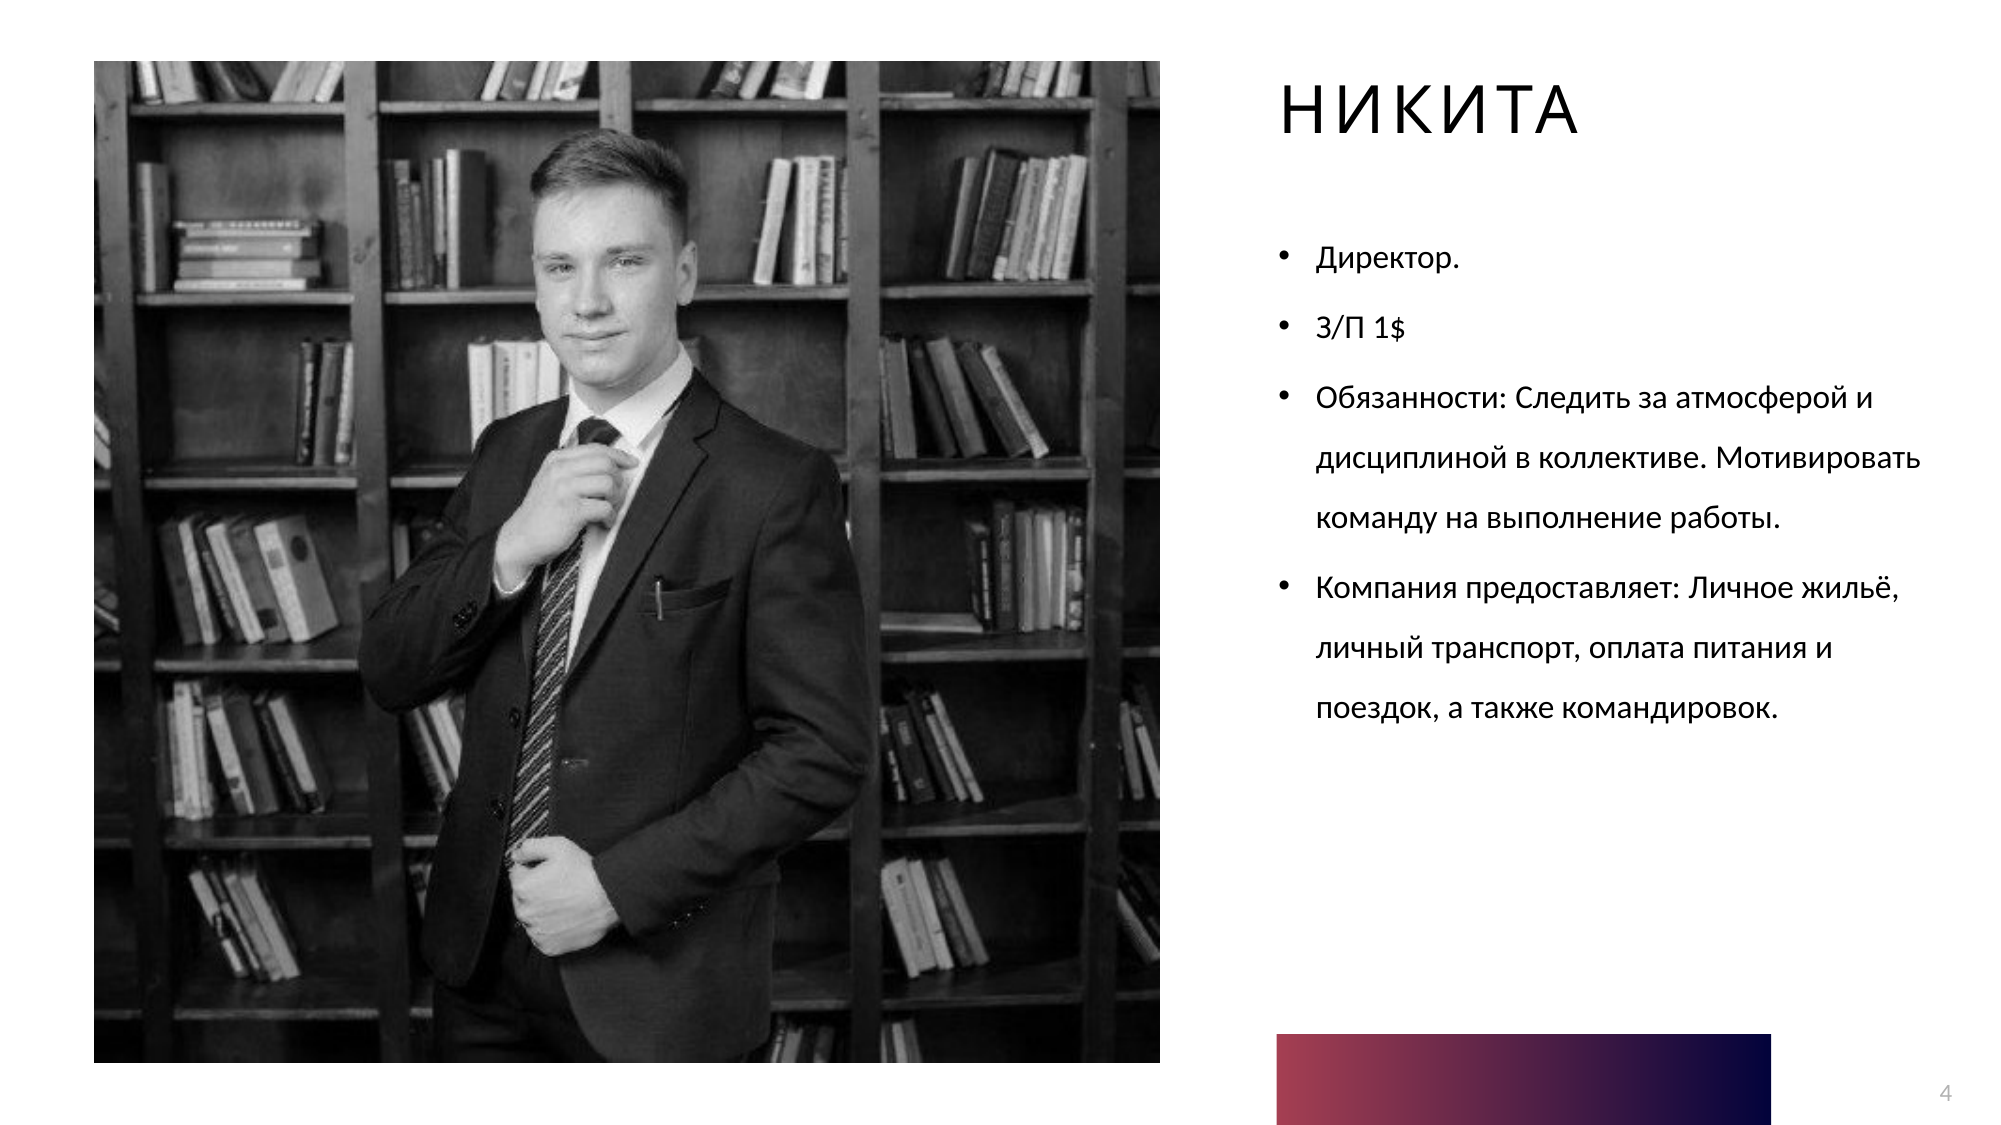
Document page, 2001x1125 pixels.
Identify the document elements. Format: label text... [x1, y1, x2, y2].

picture [94, 61, 1160, 1064]
slide_number 4 [1894, 1061, 1968, 1121]
list Директор. З/П 1$ Обязанности: Следить за атмосферой и дисциплиной в коллективе. Мотивировать команду на выполнение работы. Компания предоставляет: Личное жильё, личный транспорт, оплата питания и поездок, а также командировок. [1278, 207, 1938, 968]
title Никита [1278, 59, 1938, 154]
